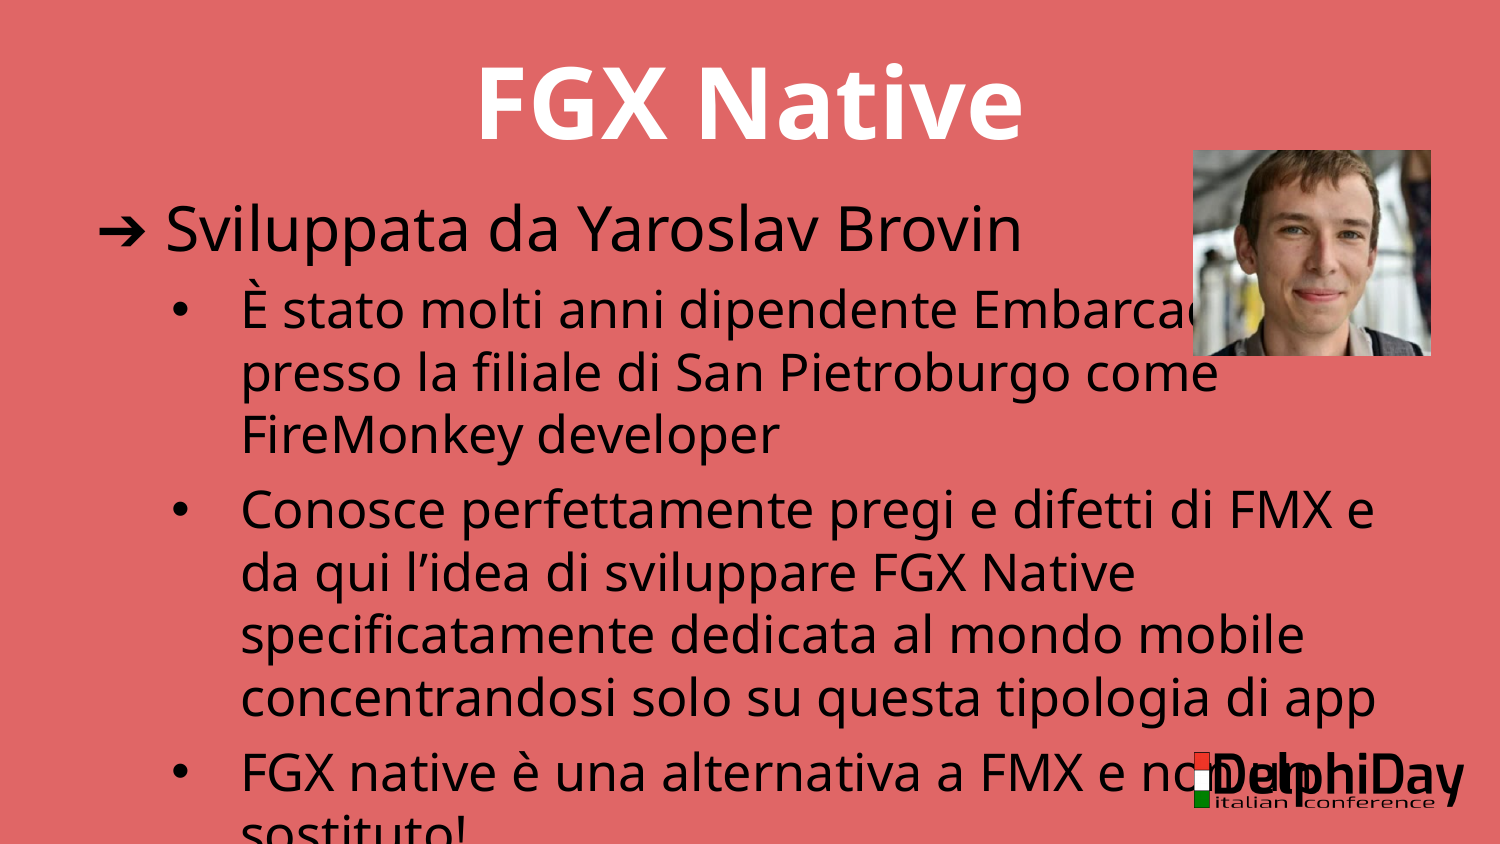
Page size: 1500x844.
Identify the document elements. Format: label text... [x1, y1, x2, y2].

title FGX Native [75, 33, 1425, 174]
picture [1193, 149, 1431, 356]
list Sviluppata da Yaroslav Brovin È stato molti anni dipendente Embarcadero presso la filiale di San Pietroburgo come FireMonkey developer Conosce perfettamente pregi e difetti di FMX e da qui l’idea di sviluppare FGX Native specificatamente dedicata al mondo mobile concentrandosi solo su questa tipologia di app FGX native è una alternativa a FMX e non un sostituto! [75, 174, 1425, 808]
picture [1193, 752, 1464, 809]
